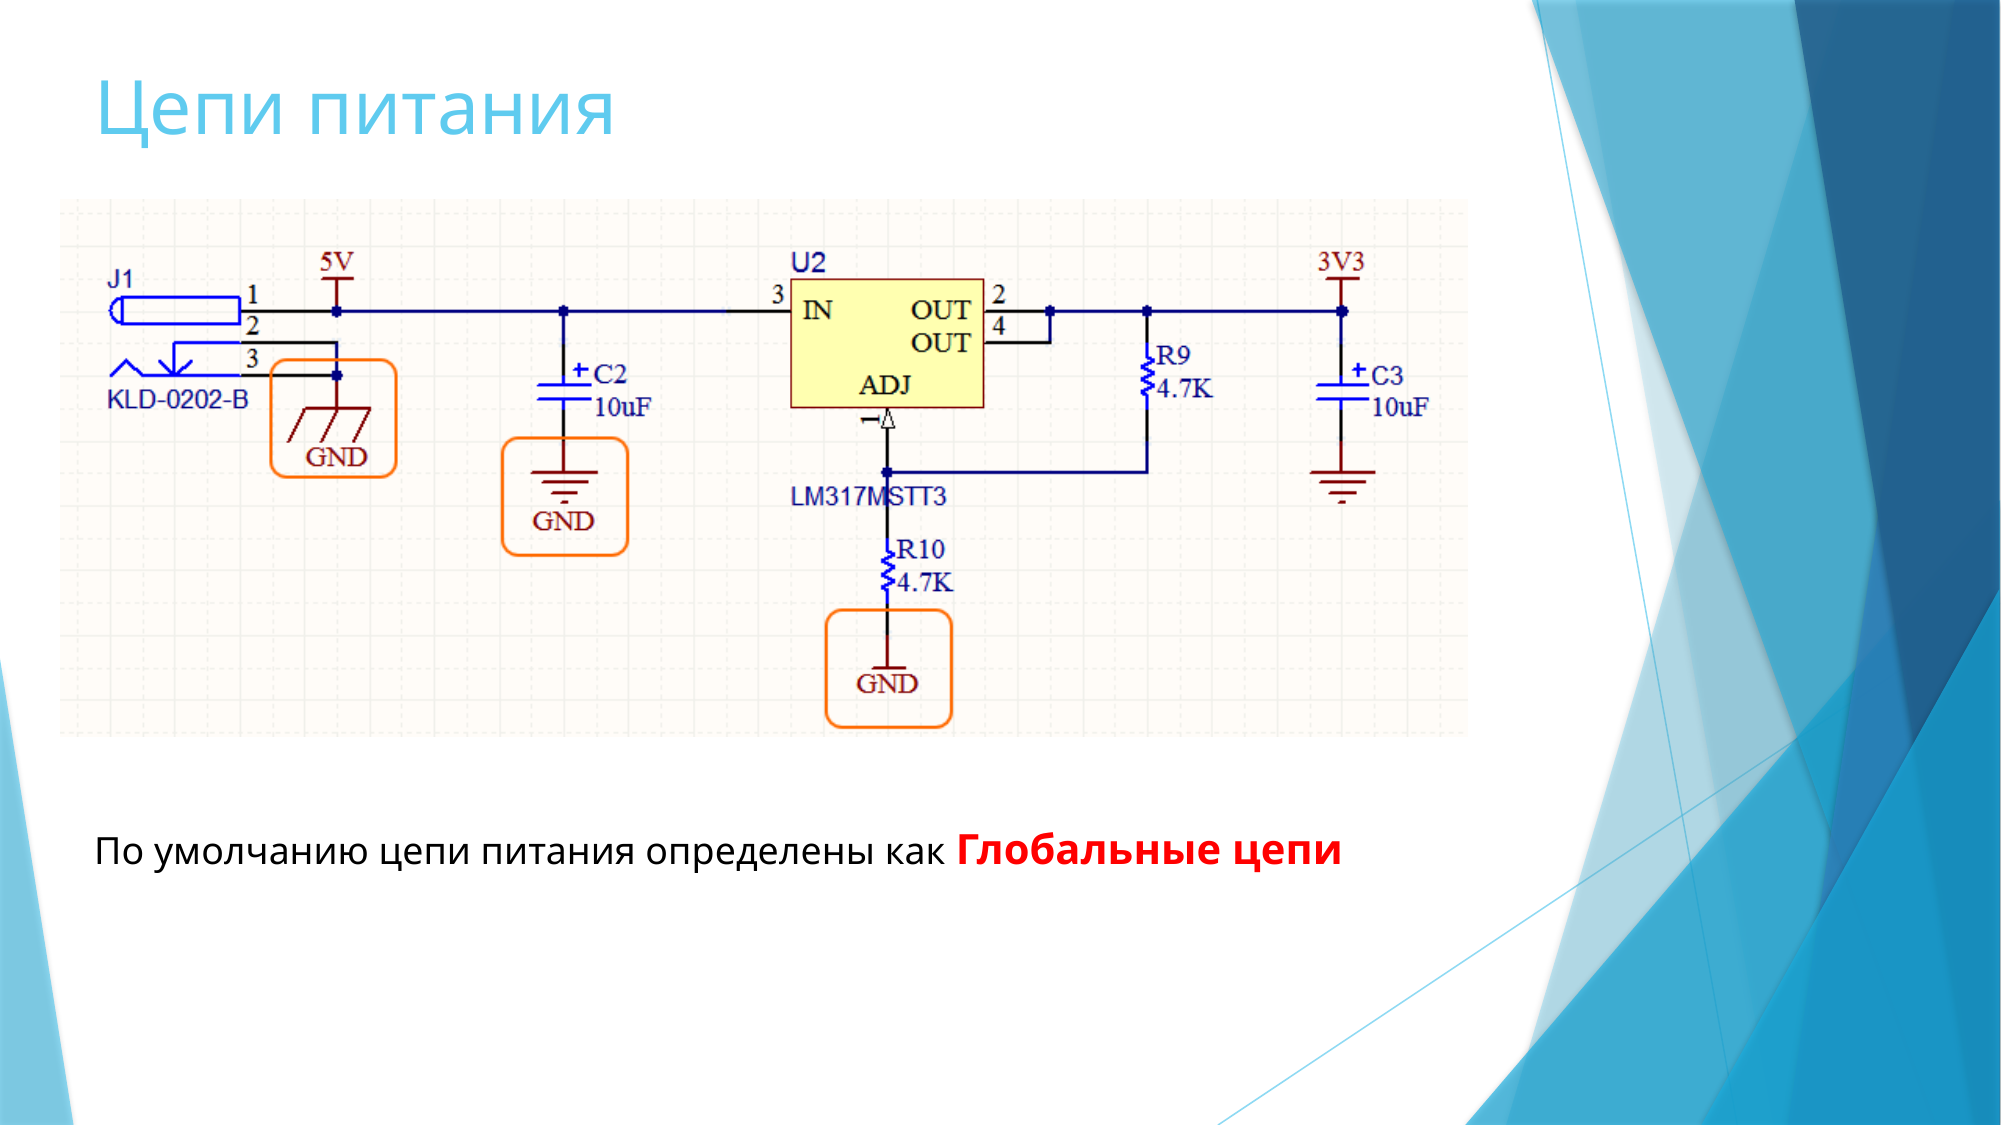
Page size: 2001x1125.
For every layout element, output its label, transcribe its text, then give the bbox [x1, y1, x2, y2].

text_box По умолчанию цепи питания определены как Глобальные цепи [79, 815, 1468, 881]
title Цепи питания [79, 52, 1490, 164]
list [59, 198, 1468, 738]
